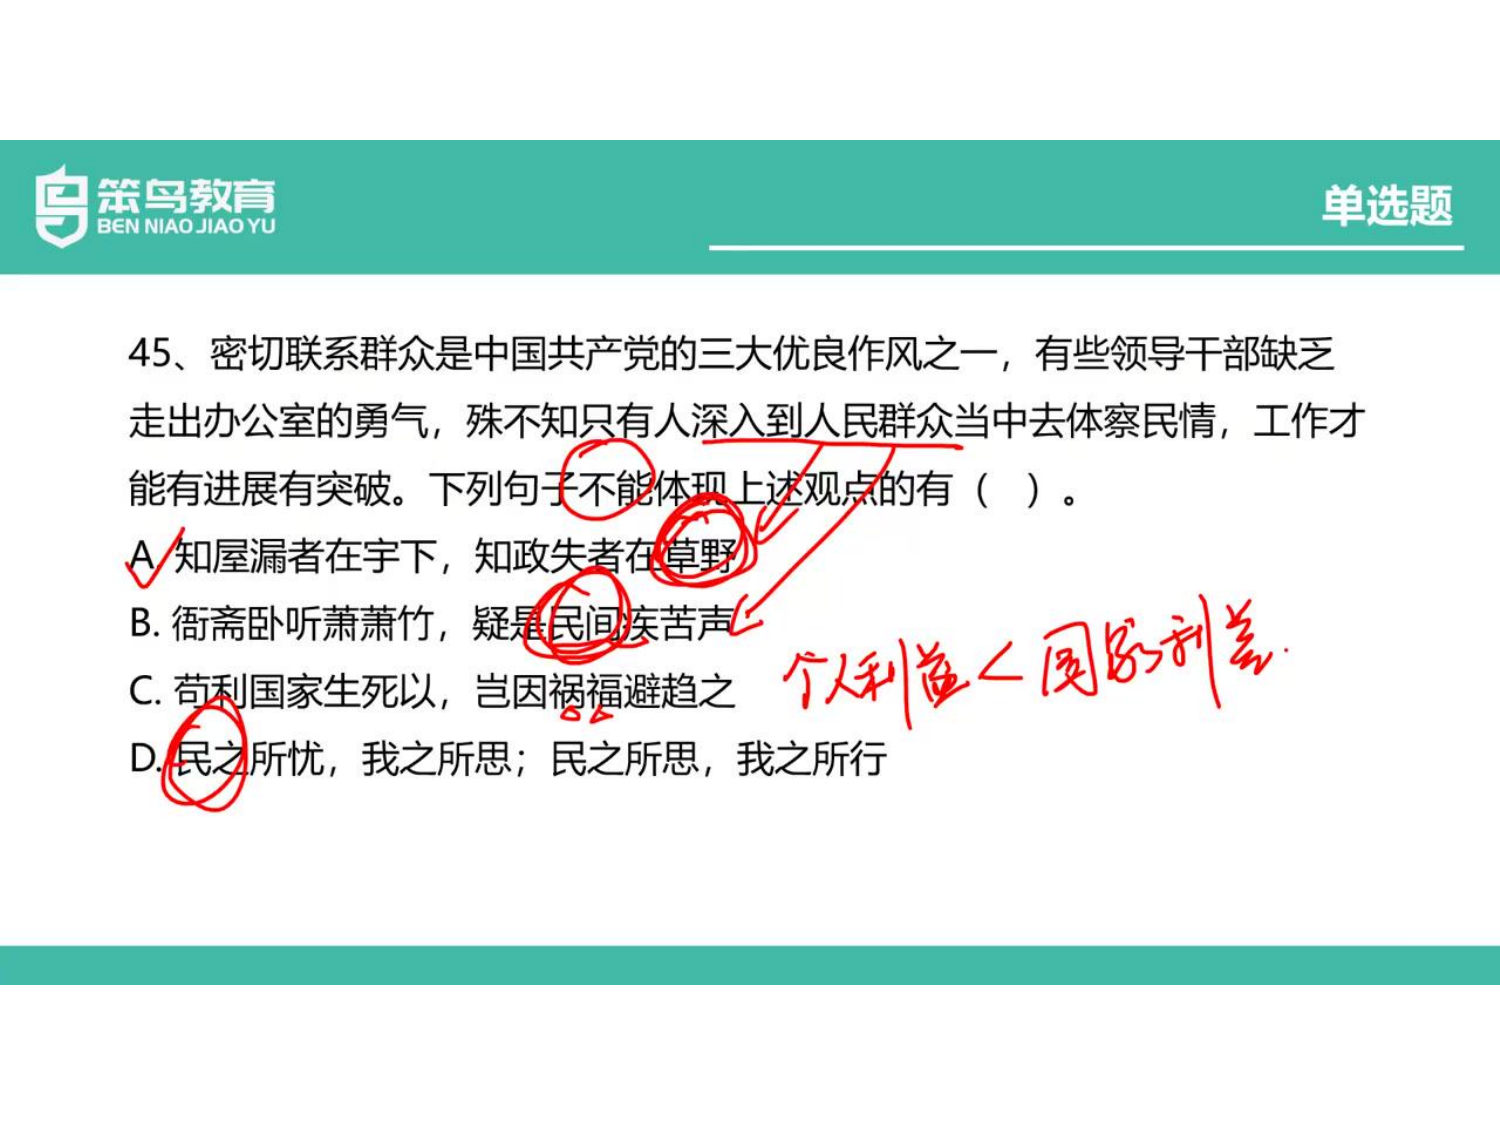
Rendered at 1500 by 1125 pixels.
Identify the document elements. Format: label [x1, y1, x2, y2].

picture [0, 140, 1500, 985]
